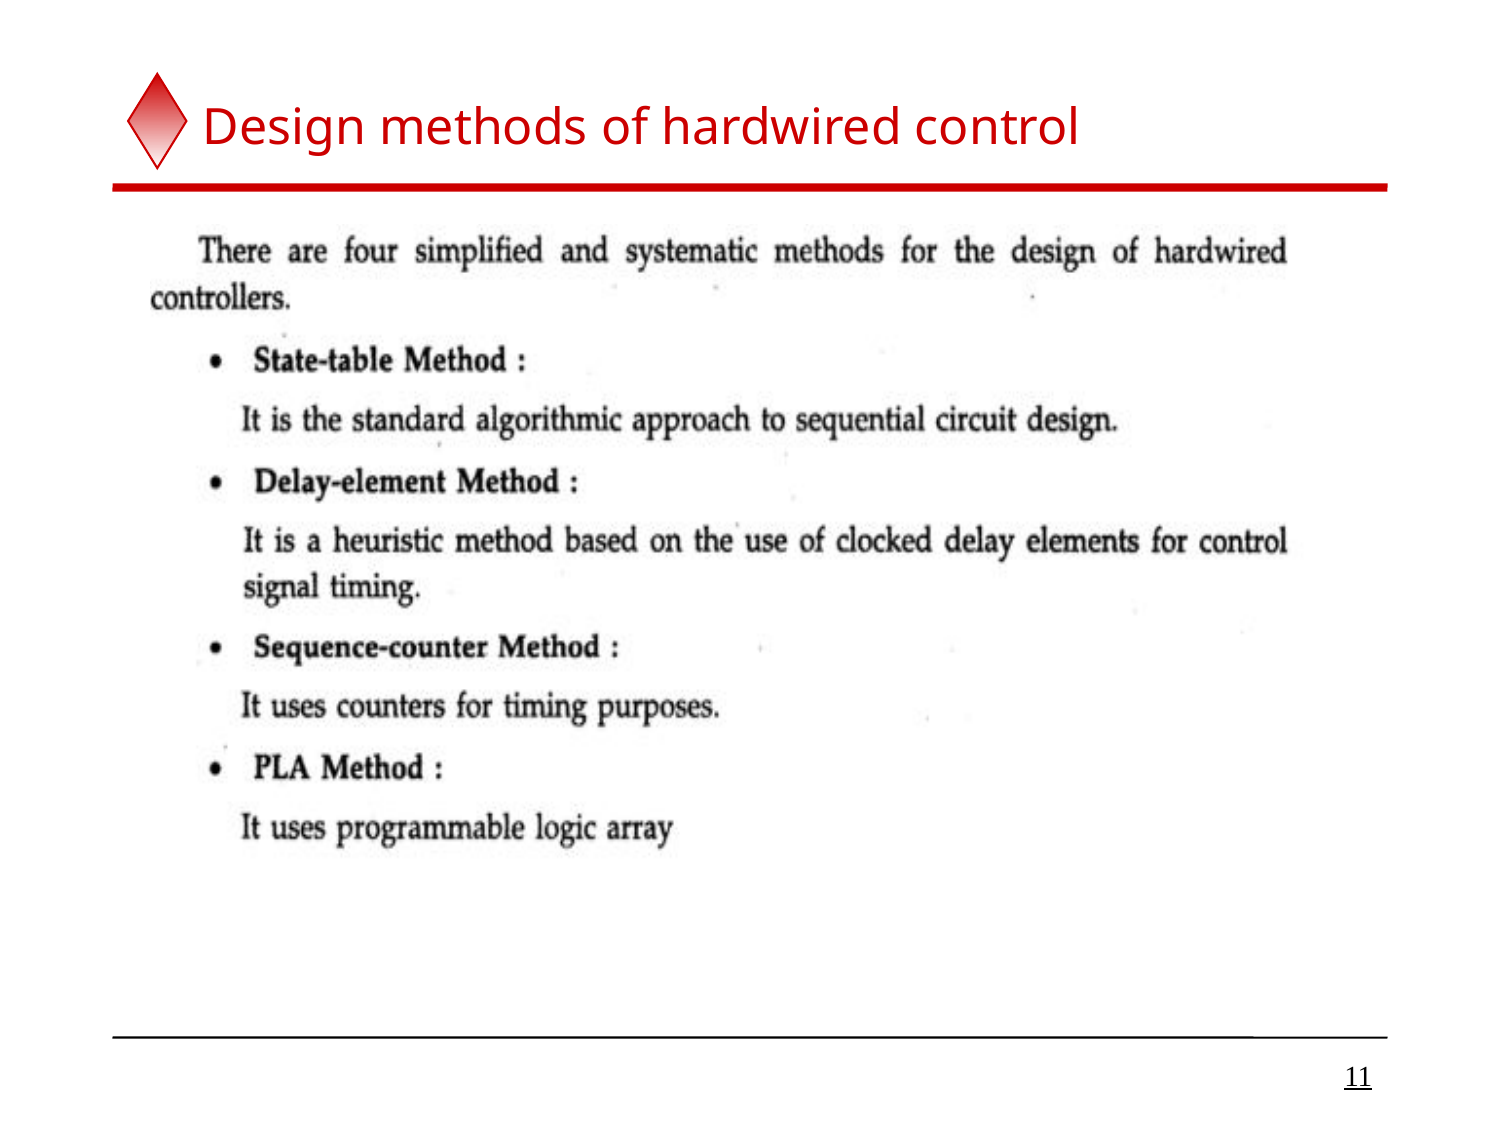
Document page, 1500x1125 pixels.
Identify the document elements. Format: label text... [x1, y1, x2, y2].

title Design methods of hardwired control [187, 75, 1388, 175]
slide_number 11 [1174, 1049, 1388, 1101]
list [149, 224, 1313, 863]
